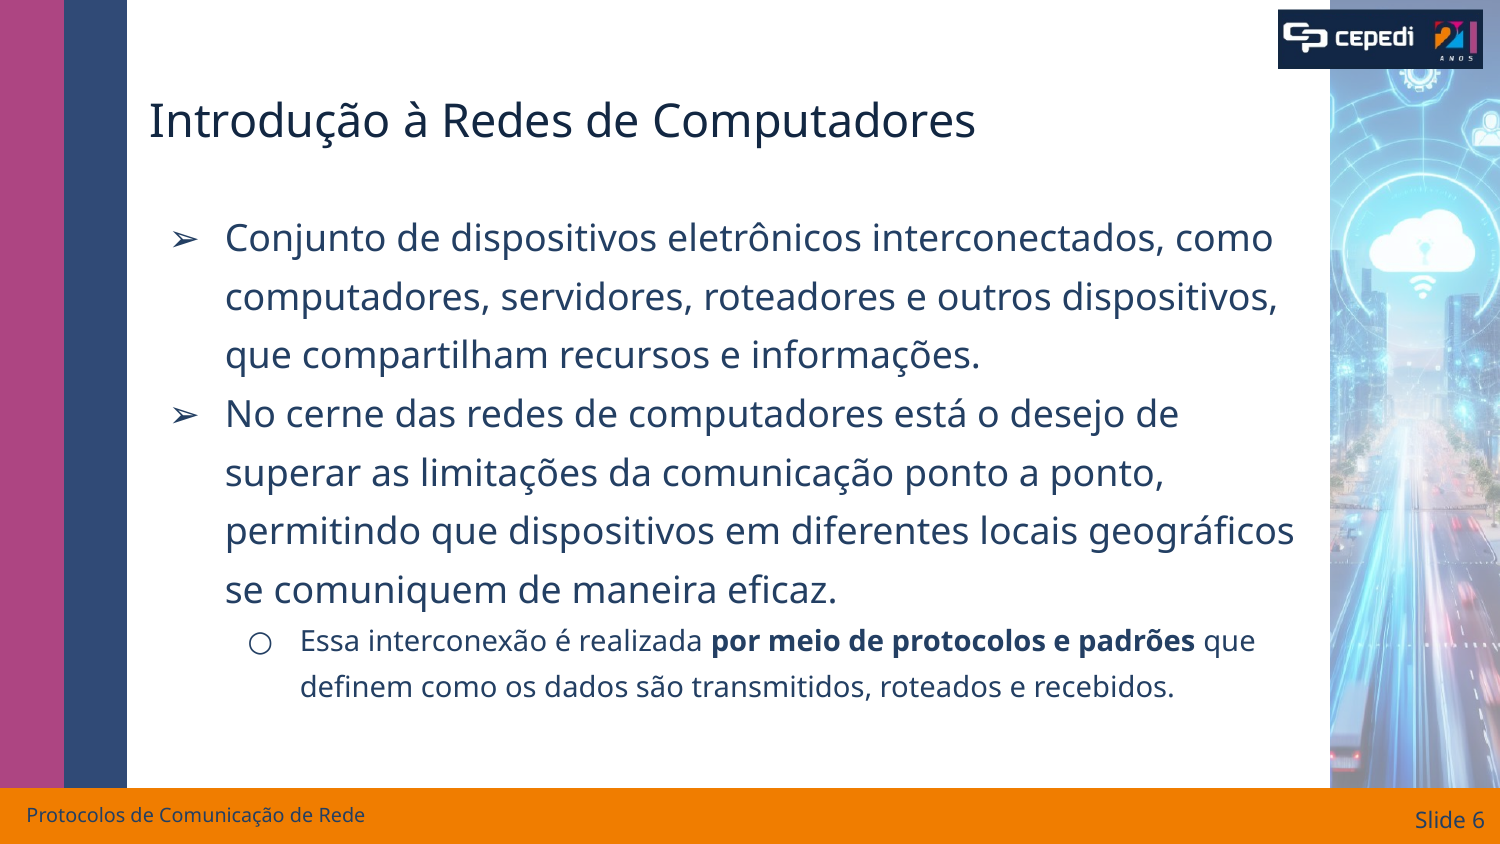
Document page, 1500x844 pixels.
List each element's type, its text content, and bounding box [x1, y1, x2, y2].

subtitle Protocolos de Comunicação de Rede [11, 782, 677, 844]
slide_number Slide ‹#› [1277, 789, 1500, 844]
picture [0, 0, 1500, 844]
title Introdução à Redes de Computadores [134, 72, 1339, 167]
list Conjunto de dispositivos eletrônicos interconectados, como computadores, servidores, roteadores e outros dispositivos, que compartilham recursos e informações. No cerne das redes de computadores está o desejo de superar as limitações da comunicação ponto a ponto, permitindo que dispositivos em diferentes locais geográficos se comuniquem de maneira eficaz. Essa interconexão é realizada por meio de protocolos e padrões que definem como os dados são transmitidos, roteados e recebidos. [134, 189, 1339, 750]
